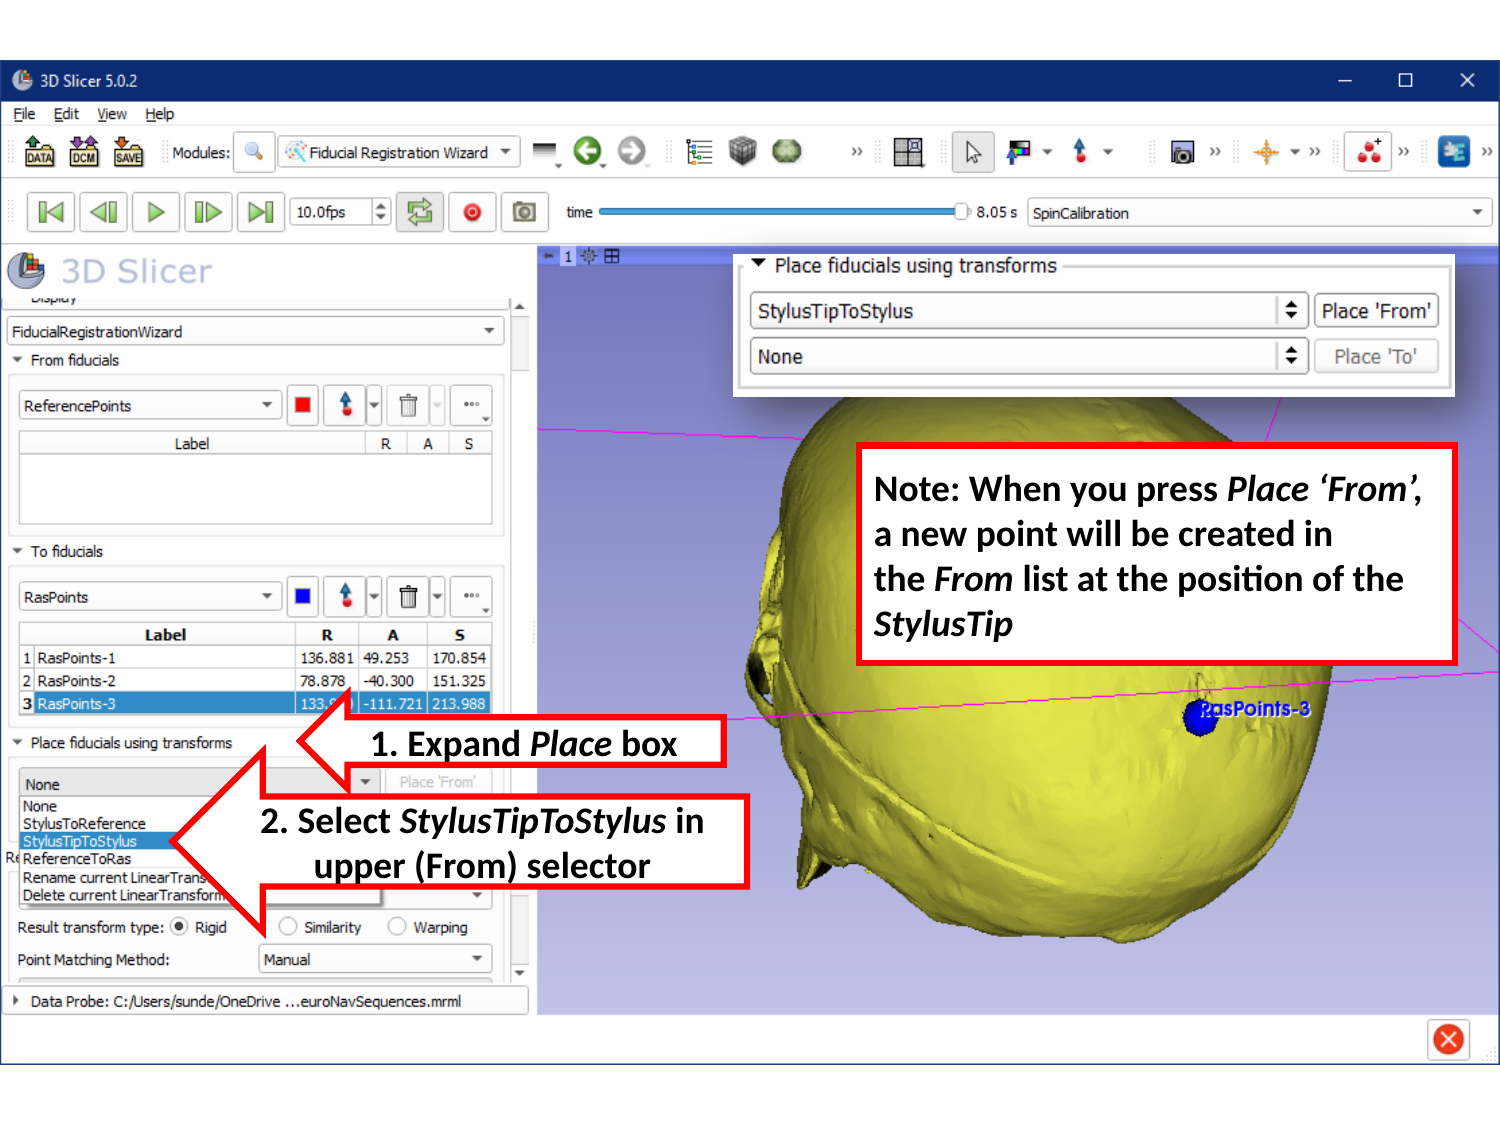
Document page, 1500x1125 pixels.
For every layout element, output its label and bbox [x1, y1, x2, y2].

picture [0, 60, 1500, 1065]
